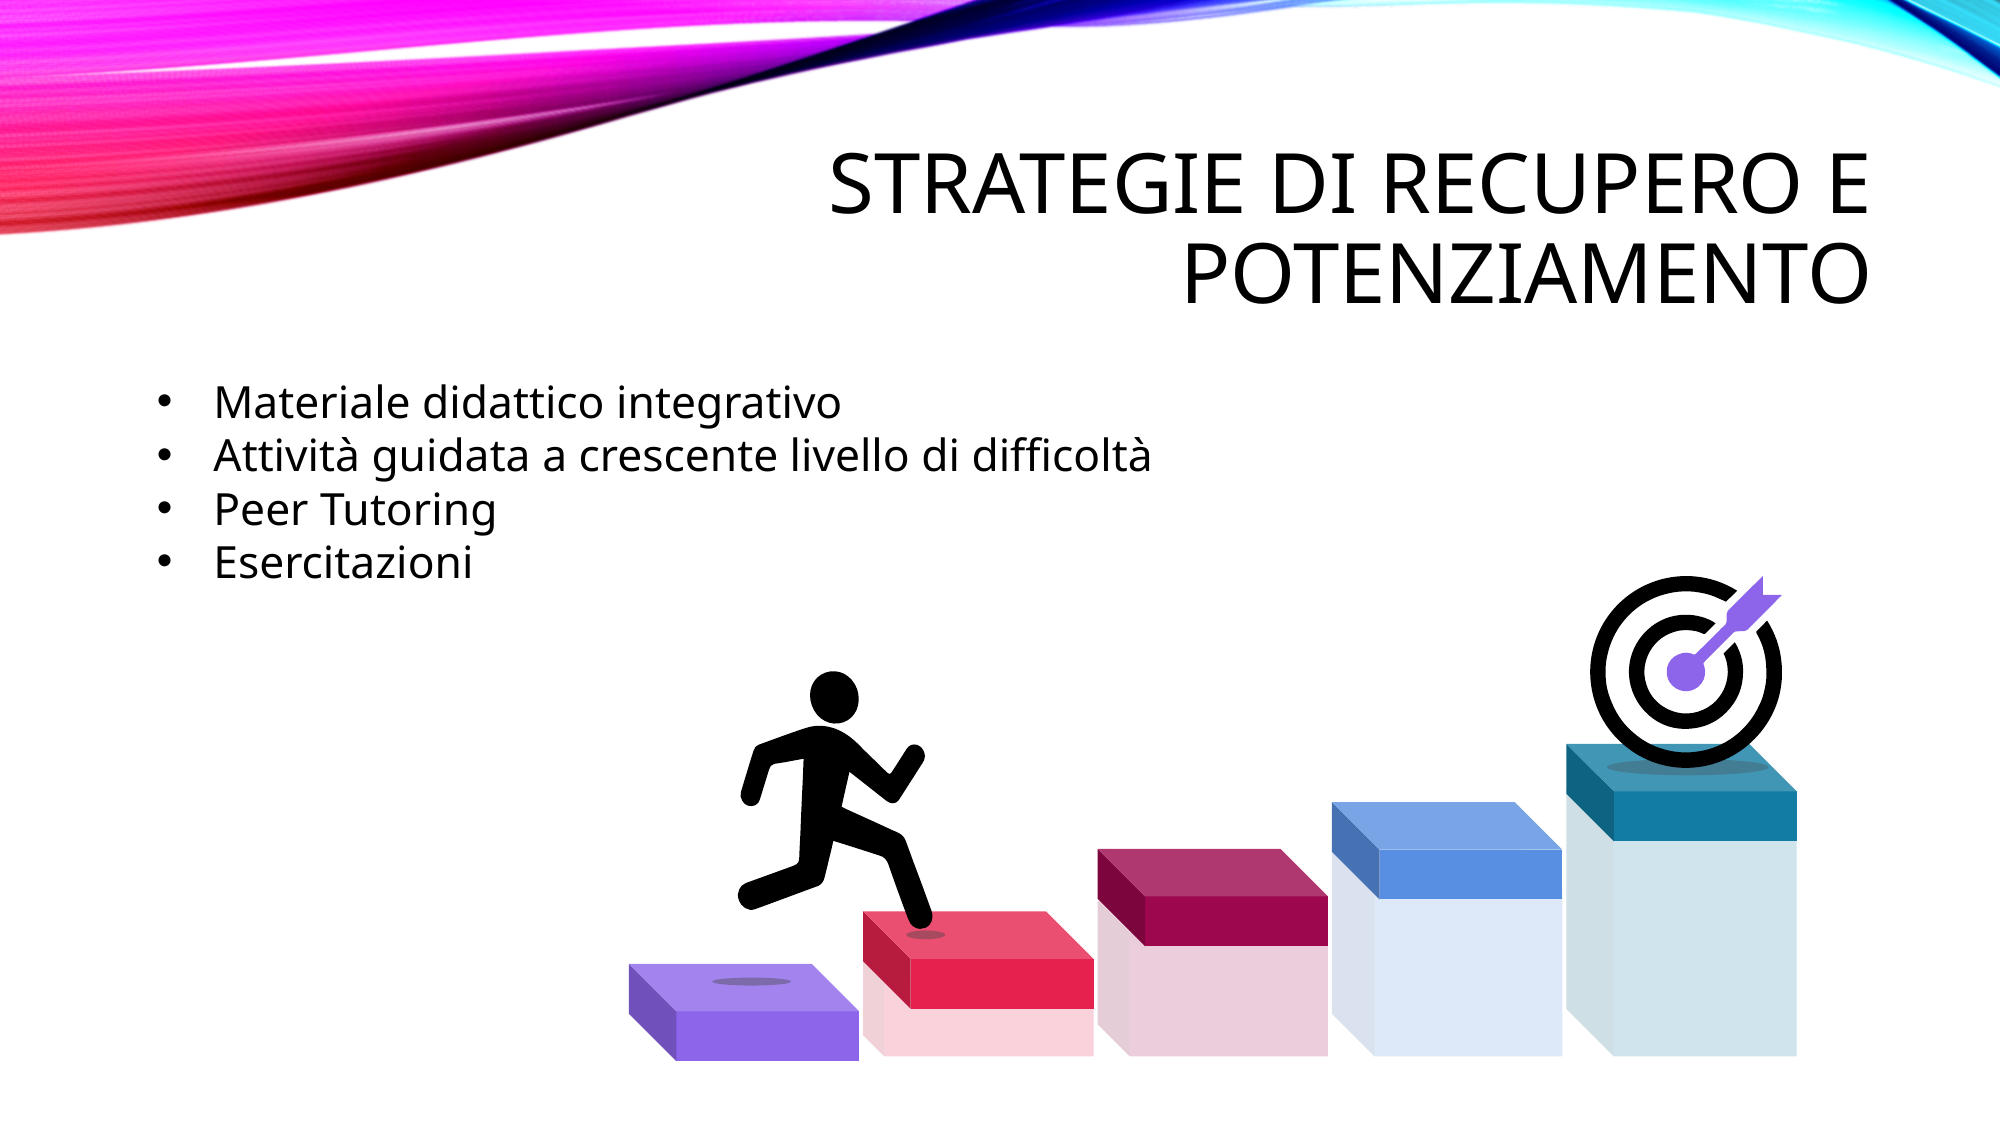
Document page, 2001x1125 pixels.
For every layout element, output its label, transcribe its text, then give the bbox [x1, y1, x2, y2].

picture [1910, 0, 2000, 45]
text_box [1578, 562, 1785, 779]
text_box [627, 962, 861, 1063]
text_box [711, 976, 793, 987]
text_box [1096, 900, 1329, 1058]
picture [0, 0, 2000, 237]
title Strategie di recupero e potenziamento [474, 125, 1888, 338]
text_box [942, 931, 947, 939]
text_box Materiale didattico integrativo Attività guidata a crescente livello di difficoltà Peer Tutoring Esercitazioni [142, 366, 1181, 648]
picture [1890, 0, 2000, 75]
text_box [1330, 801, 1564, 901]
text_box [1096, 847, 1329, 948]
text_box [1565, 795, 1798, 1058]
text_box [862, 963, 1095, 1058]
text_box [1330, 853, 1564, 1058]
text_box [715, 679, 942, 957]
text_box [862, 910, 1095, 1010]
text_box [1565, 742, 1798, 843]
